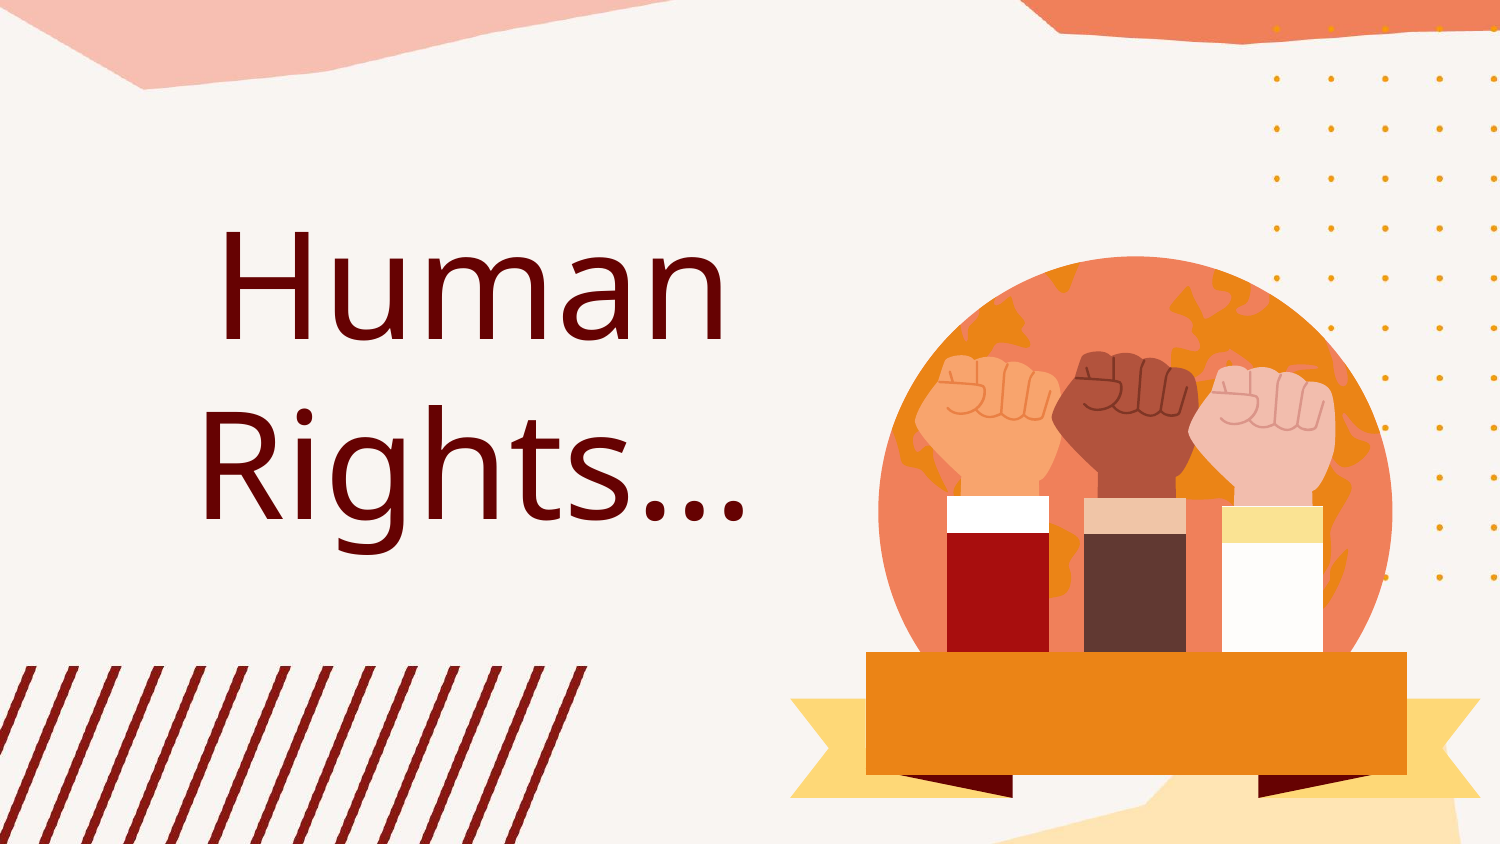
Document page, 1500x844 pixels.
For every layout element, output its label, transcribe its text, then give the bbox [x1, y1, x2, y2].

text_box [789, 256, 1481, 799]
picture [0, 0, 1500, 844]
title Human Rights… [55, 242, 891, 565]
